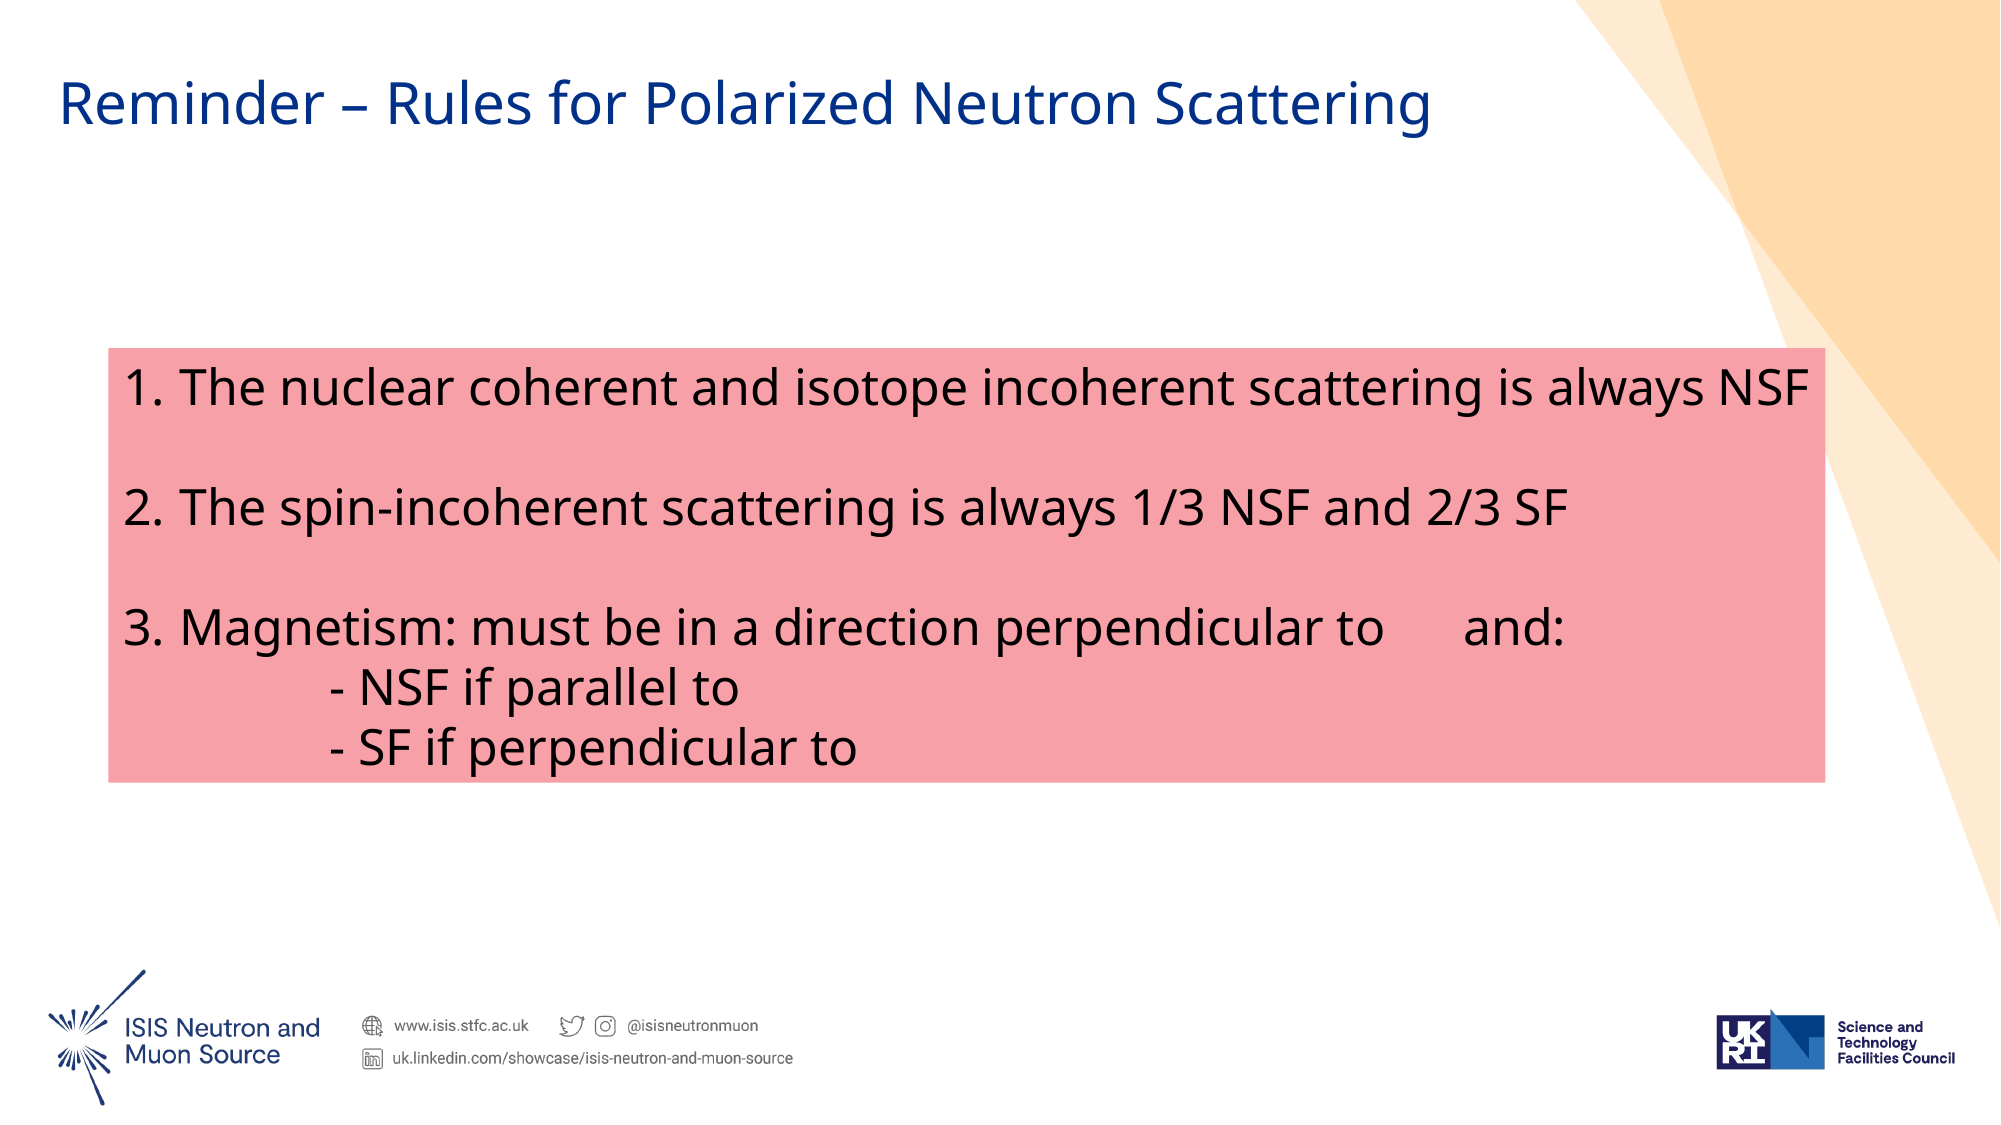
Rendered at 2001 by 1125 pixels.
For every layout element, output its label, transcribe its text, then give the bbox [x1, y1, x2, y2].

picture [816, 713, 855, 764]
title Reminder – Rules for Polarized Neutron Scattering [43, 59, 1725, 155]
picture [1360, 591, 1398, 653]
picture [712, 652, 751, 703]
text_box The nuclear coherent and isotope incoherent scattering is always NSF The spin-incoherent scattering is always 1/3 NSF and 2/3 SF Magnetism: must be in a direction perpendicular to and: - NSF if parallel to - SF if perpendicular to [108, 348, 1826, 783]
picture [0, 0, 2000, 1125]
